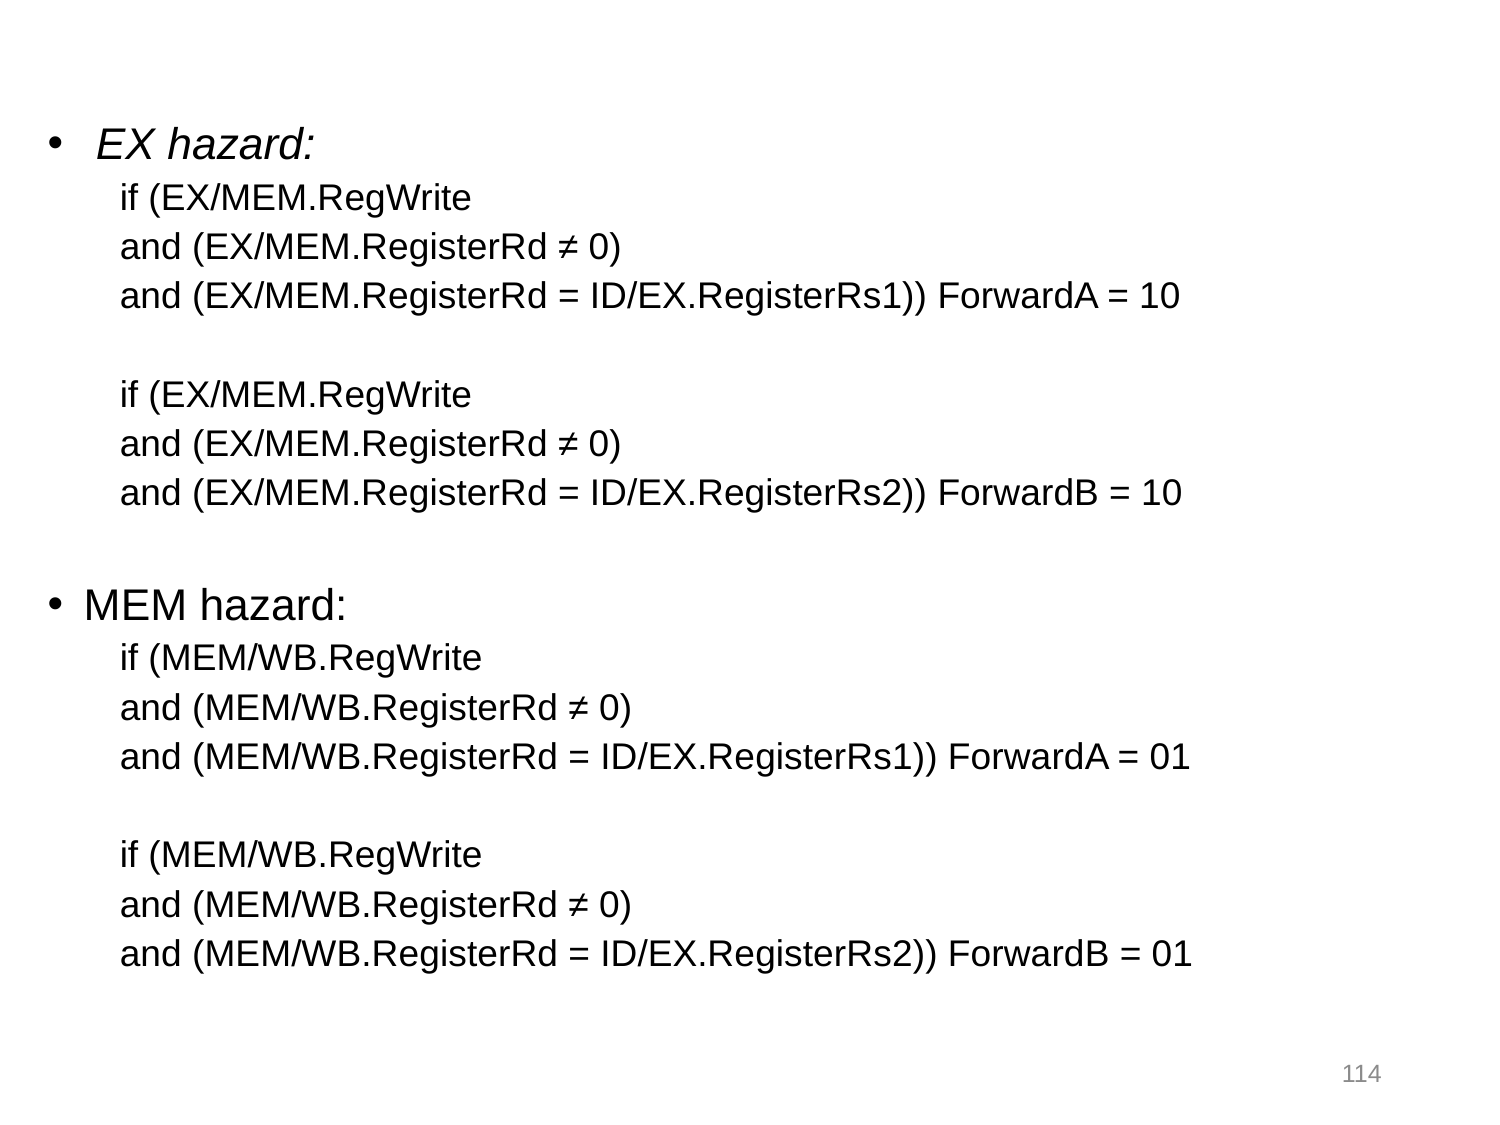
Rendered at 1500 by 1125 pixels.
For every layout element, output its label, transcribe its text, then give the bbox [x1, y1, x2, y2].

list EX hazard: if (EX/MEM.RegWrite and (EX/MEM.RegisterRd ≠ 0) and (EX/MEM.RegisterRd = ID/EX.RegisterRs1)) ForwardA = 10 if (EX/MEM.RegWrite and (EX/MEM.RegisterRd ≠ 0) and (EX/MEM.RegisterRd = ID/EX.RegisterRs2)) ForwardB = 10 MEM hazard: if (MEM/WB.RegWrite and (MEM/WB.RegisterRd ≠ 0) and (MEM/WB.RegisterRd = ID/EX.RegisterRs1)) ForwardA = 01 if (MEM/WB.RegWrite and (MEM/WB.RegisterRd ≠ 0) and (MEM/WB.RegisterRd = ID/EX.RegisterRs2)) ForwardB = 01 [32, 113, 1401, 988]
slide_number 114 [1059, 1042, 1397, 1103]
